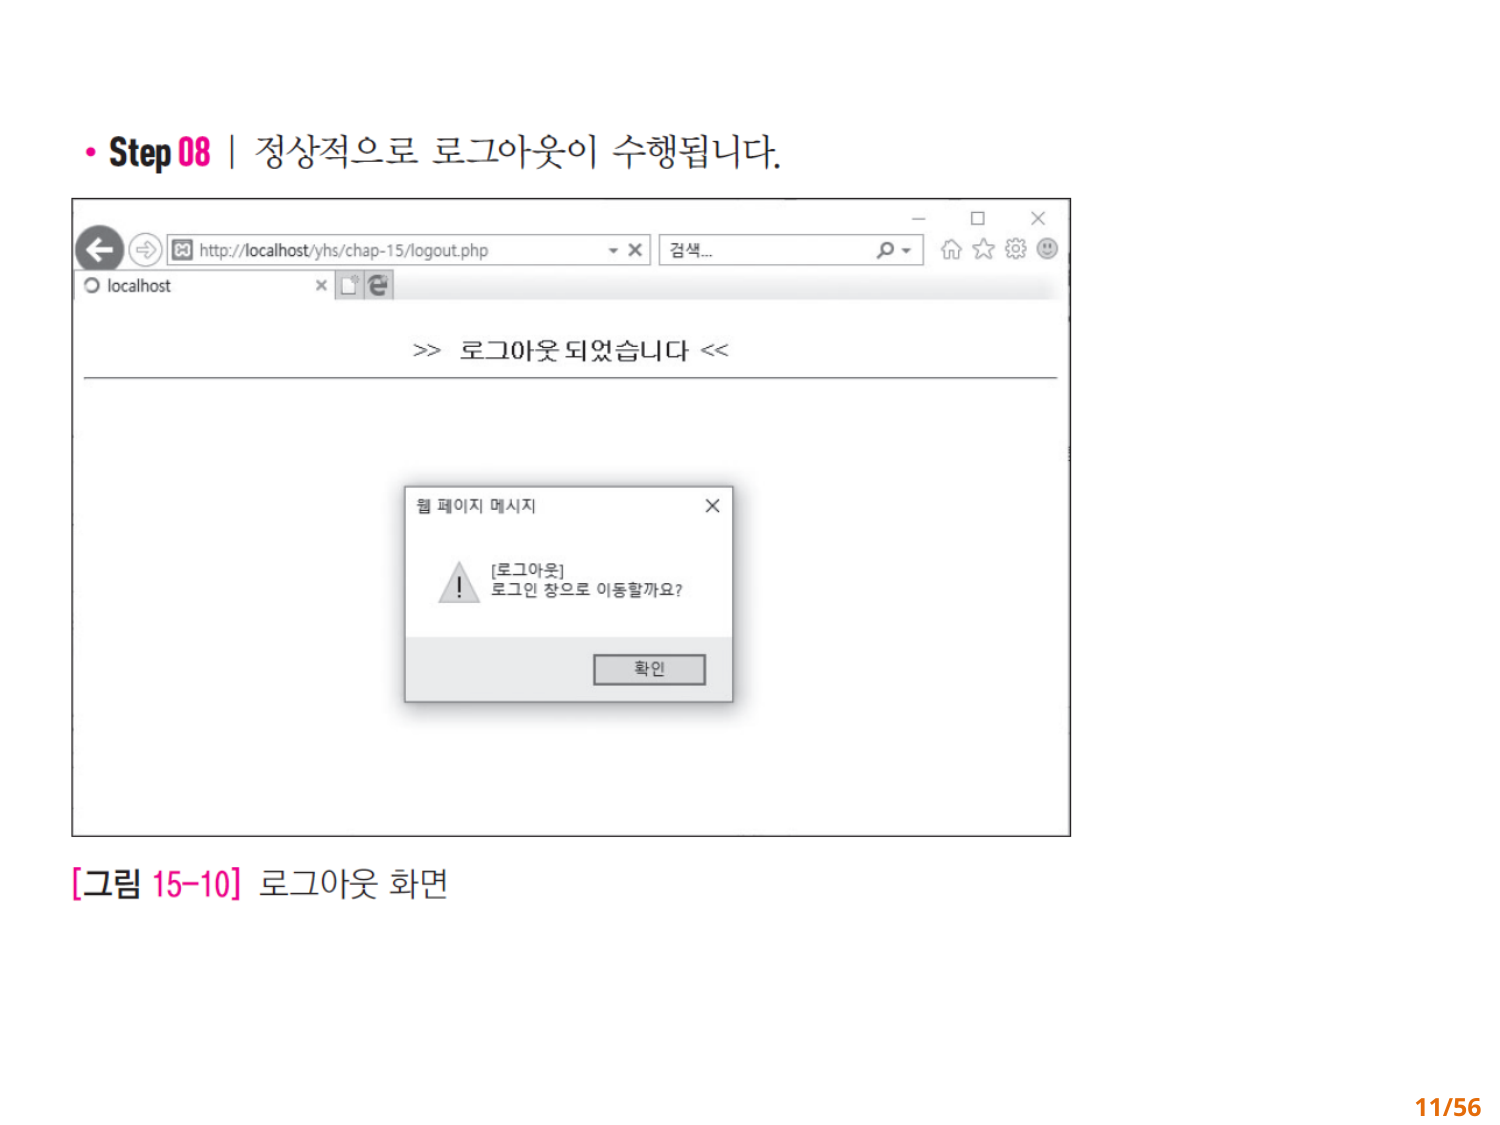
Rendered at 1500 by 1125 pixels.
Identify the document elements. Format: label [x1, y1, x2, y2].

picture [54, 113, 1098, 923]
